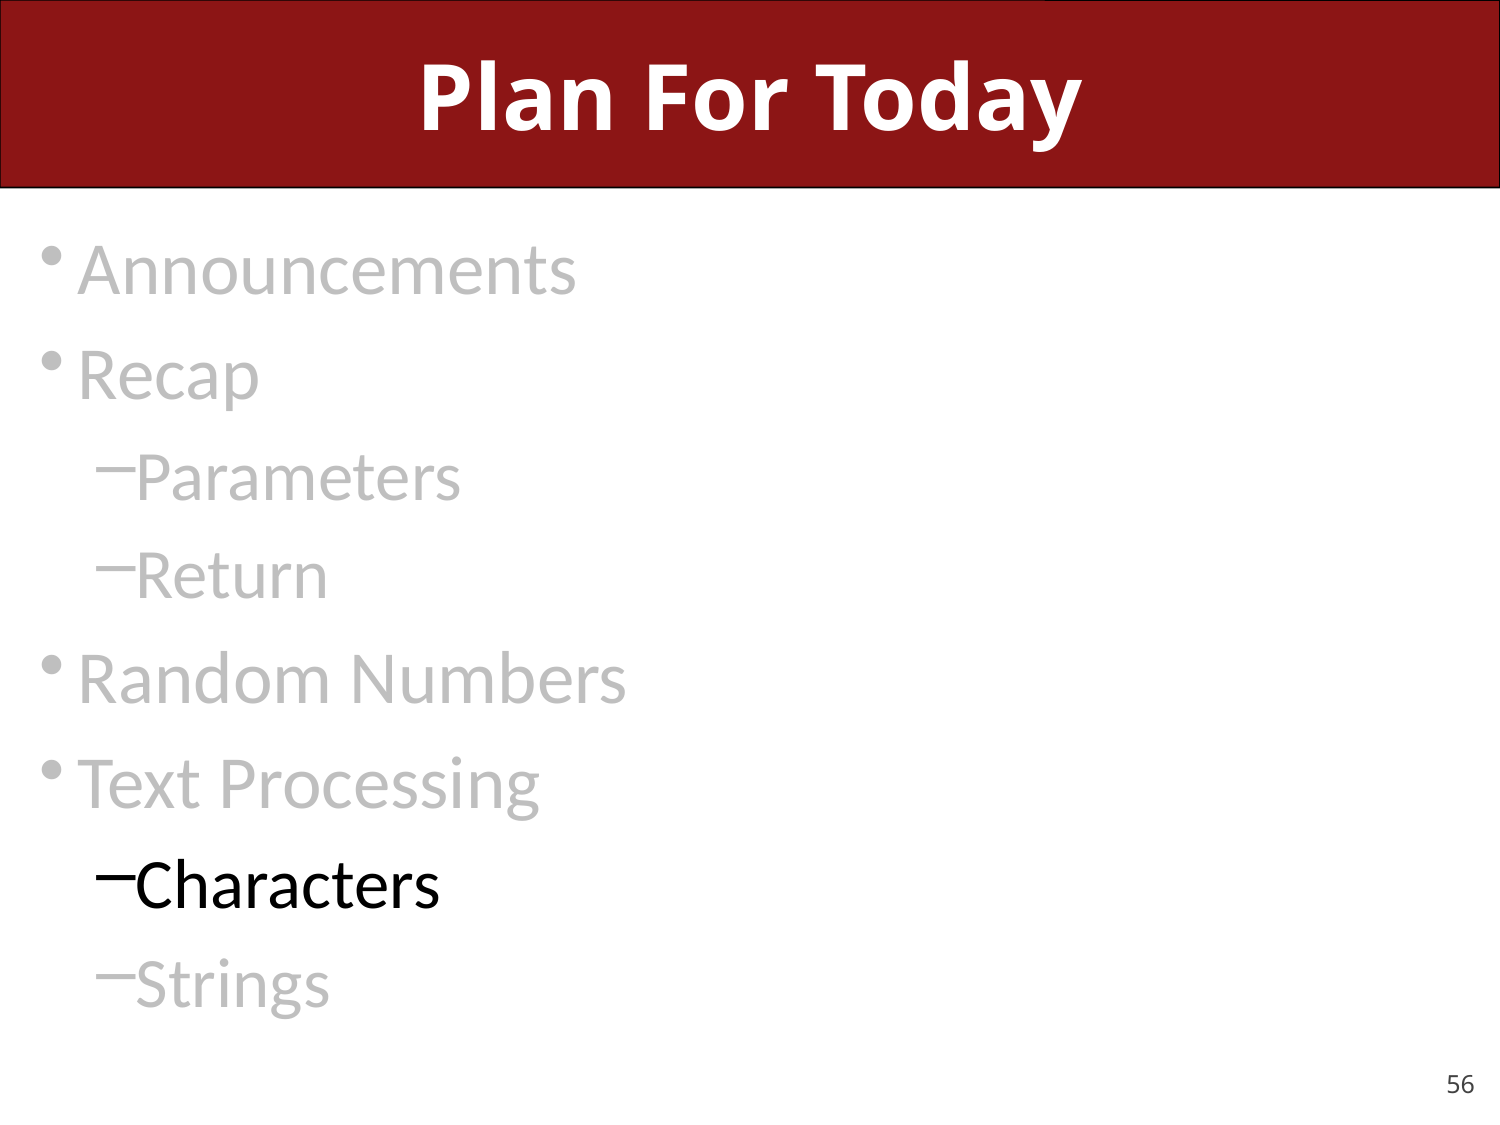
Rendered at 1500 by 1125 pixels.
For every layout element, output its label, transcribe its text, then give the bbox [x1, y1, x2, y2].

list Announcements Recap Parameters Return Random Numbers Text Processing Characters Strings [24, 212, 1475, 1063]
title Plan For Today [75, 0, 1425, 188]
